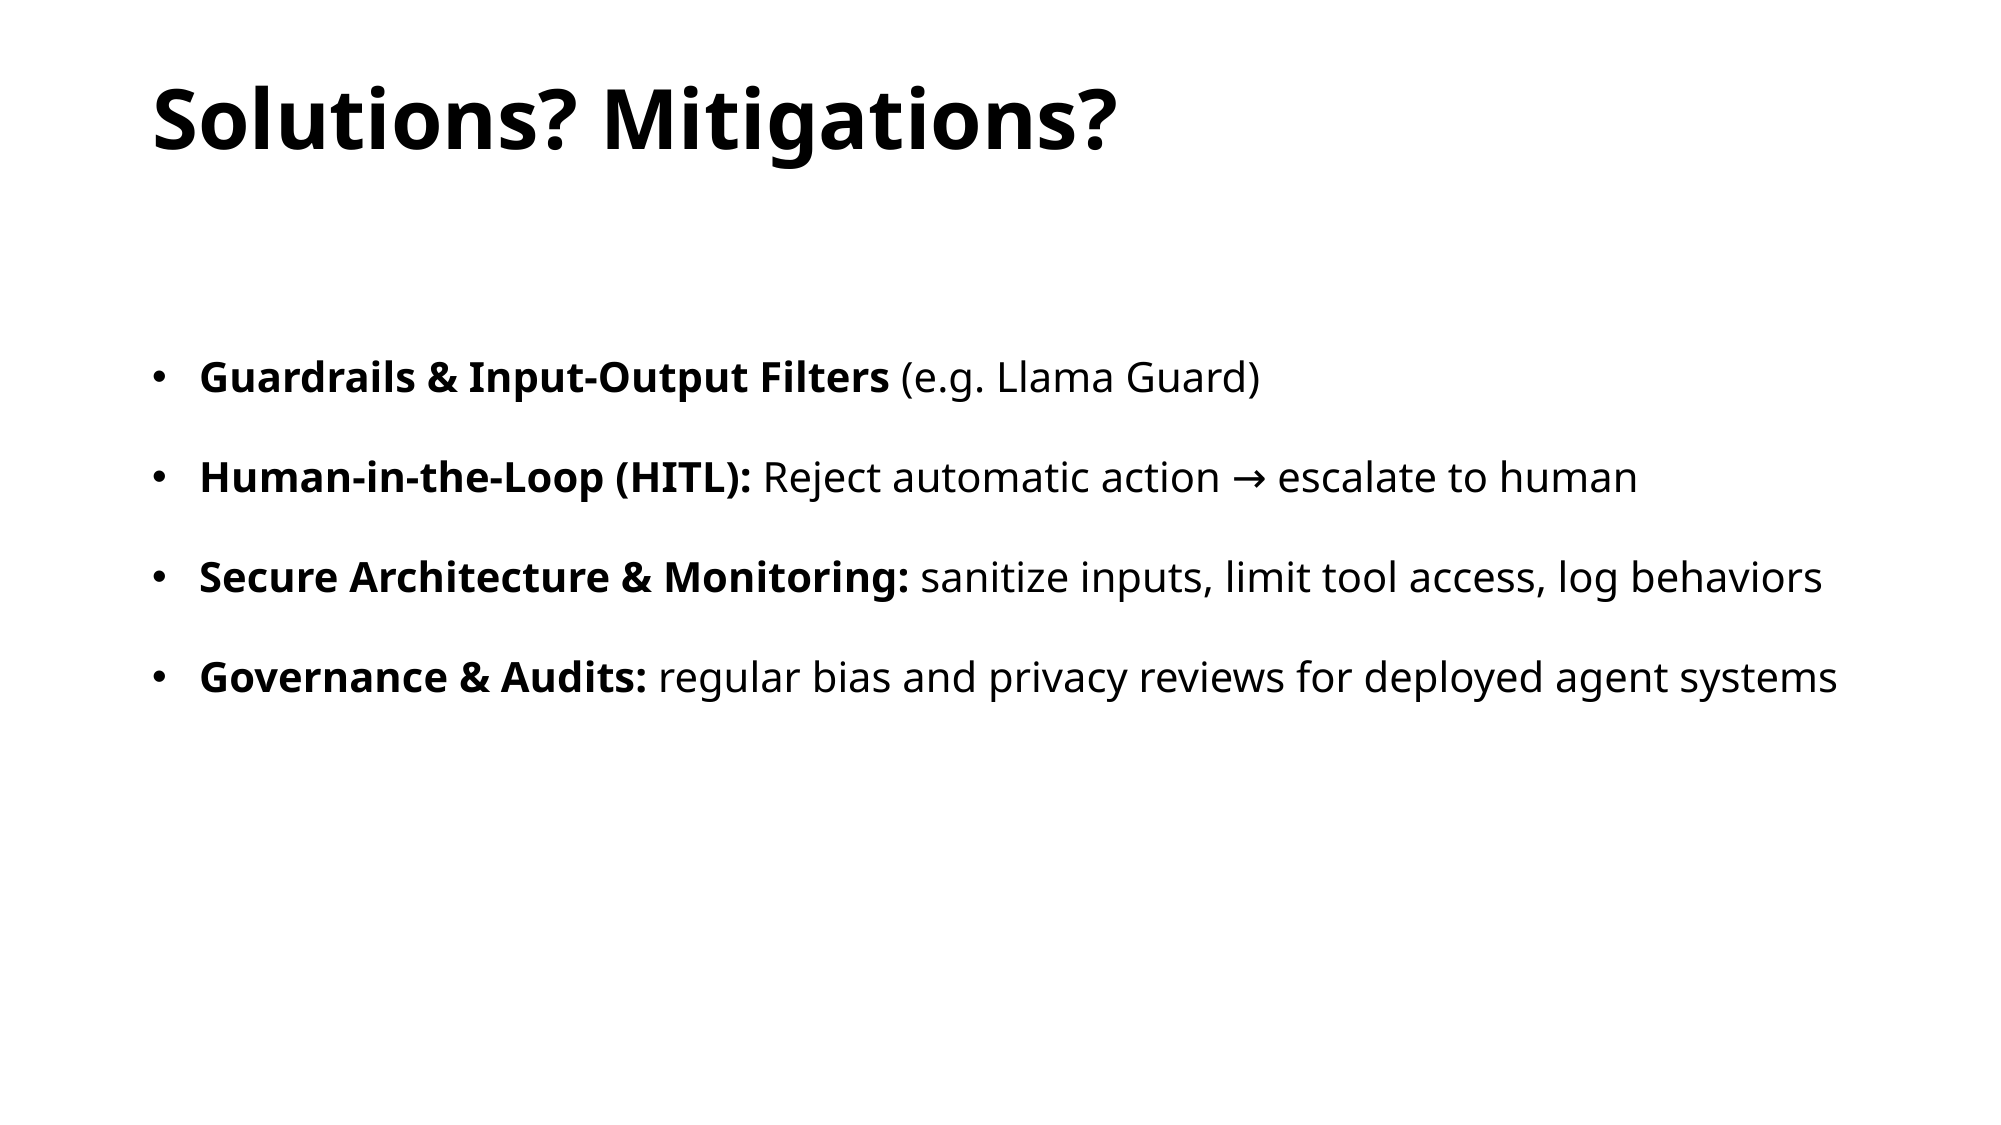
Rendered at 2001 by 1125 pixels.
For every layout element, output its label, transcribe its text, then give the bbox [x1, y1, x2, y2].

title Solutions? Mitigations? [137, 59, 1863, 187]
text_box Guardrails & Input‑Output Filters (e.g. Llama Guard) Human‑in‑the‑Loop (HITL): Reject automatic action → escalate to human Secure Architecture & Monitoring: sanitize inputs, limit tool access, log behaviors Governance & Audits: regular bias and privacy reviews for deployed agent systems [137, 293, 1863, 709]
